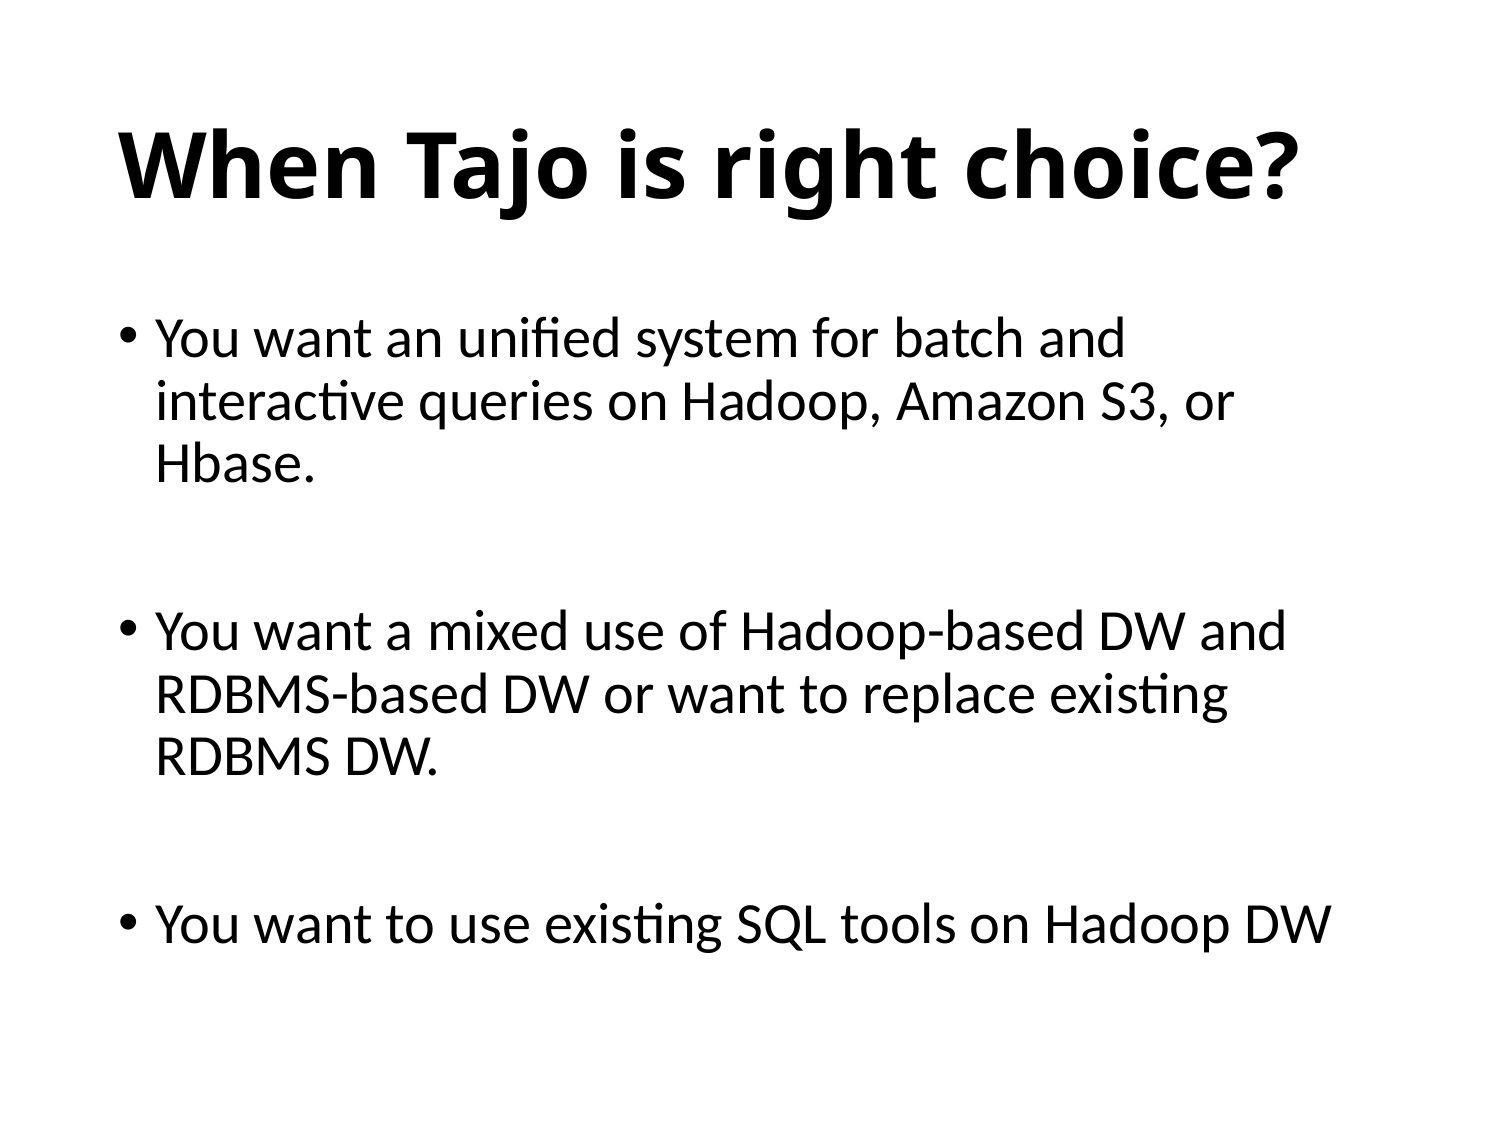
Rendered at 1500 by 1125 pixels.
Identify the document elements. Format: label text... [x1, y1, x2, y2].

title When Tajo is right choice? [103, 59, 1397, 278]
list You want an unified system for batch and interactive queries on Hadoop, Amazon S3, or Hbase. You want a mixed use of Hadoop-based DW and RDBMS-based DW or want to replace existing RDBMS DW. You want to use existing SQL tools on Hadoop DW [103, 299, 1397, 1014]
